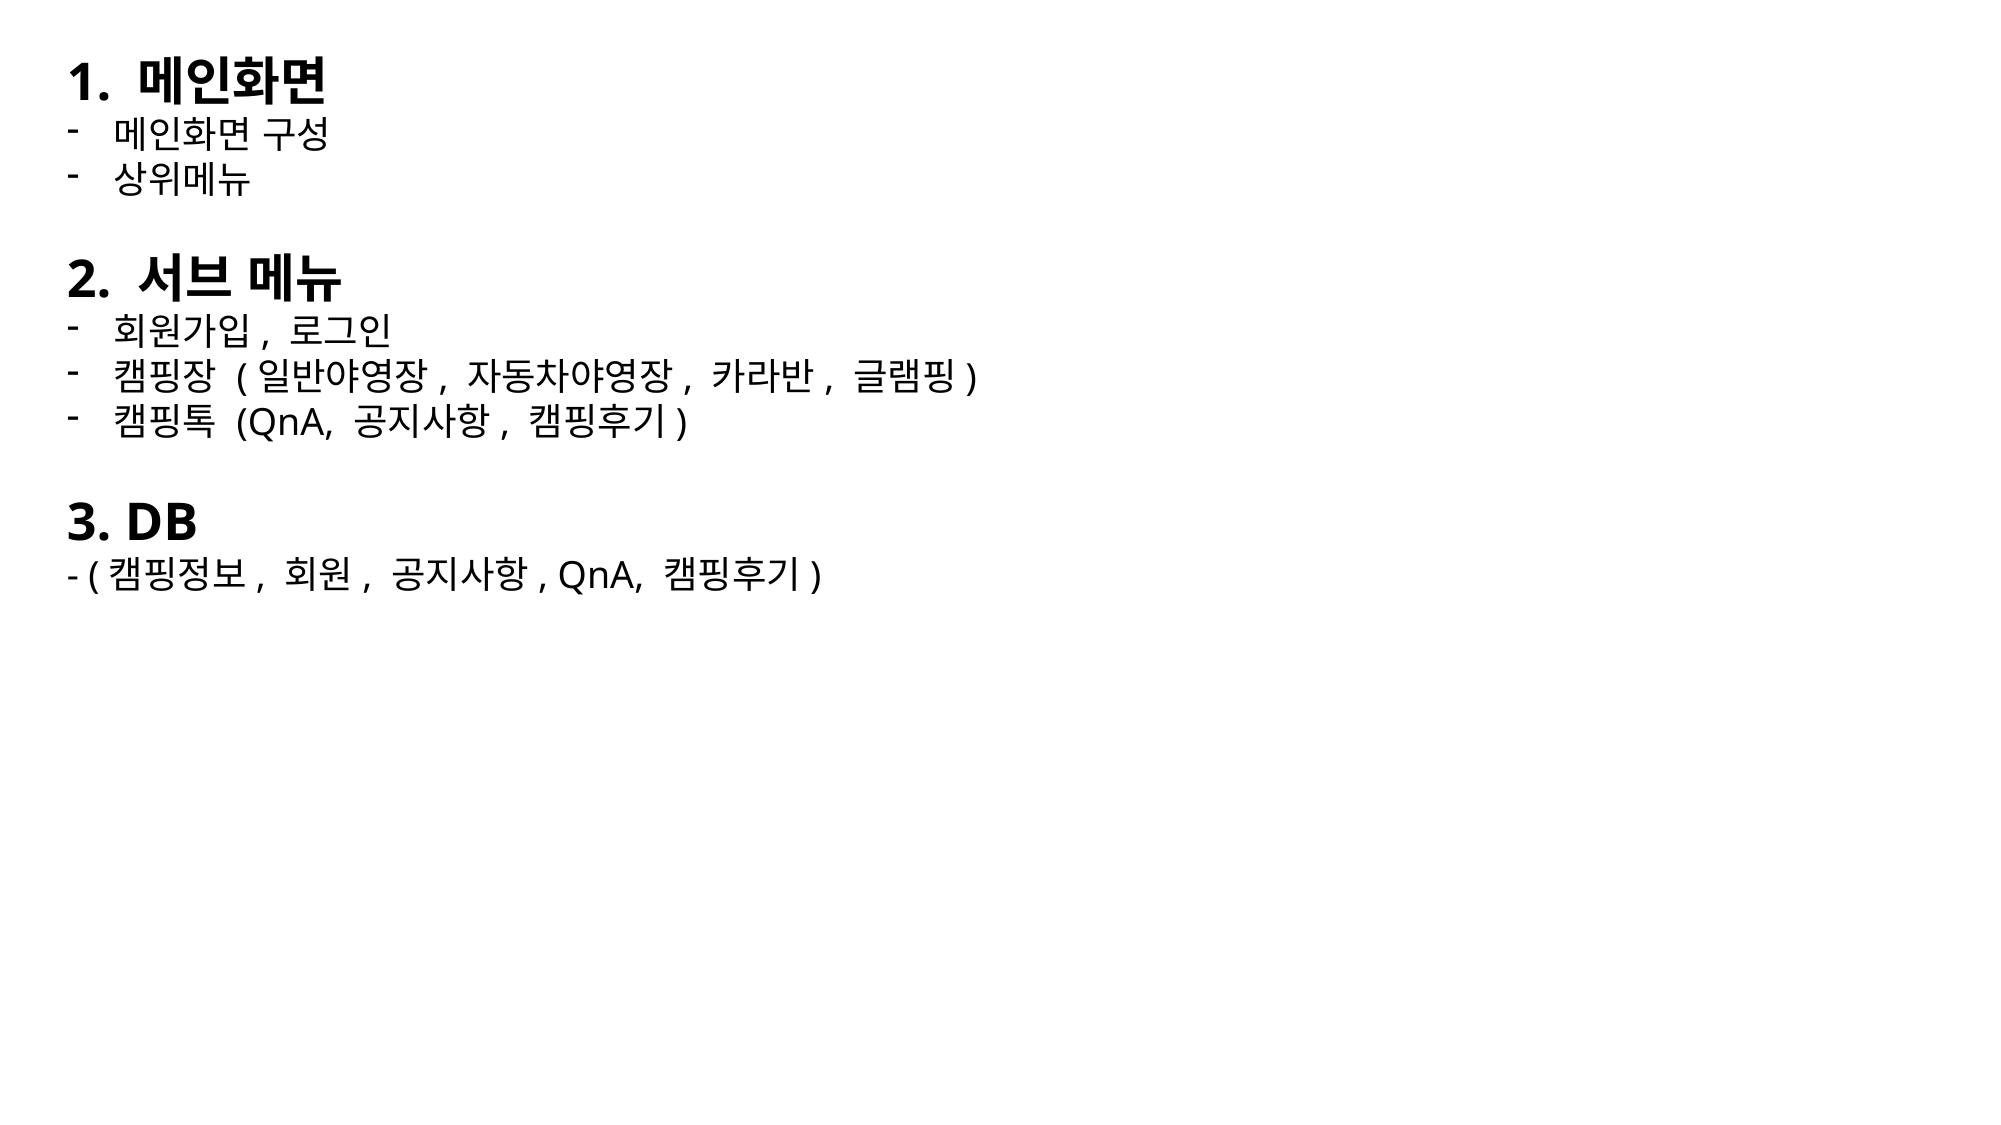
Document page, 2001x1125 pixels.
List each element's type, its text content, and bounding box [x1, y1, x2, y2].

text_box 1. 메인화면 메인화면 구성 상위메뉴 2. 서브 메뉴 회원가입, 로그인 캠핑장 (일반야영장, 자동차야영장, 카라반, 글램핑) 캠핑톡 (QnA, 공지사항, 캠핑후기) 3. DB - (캠핑정보, 회원, 공지사항, QnA, 캠핑후기) [52, 41, 992, 604]
